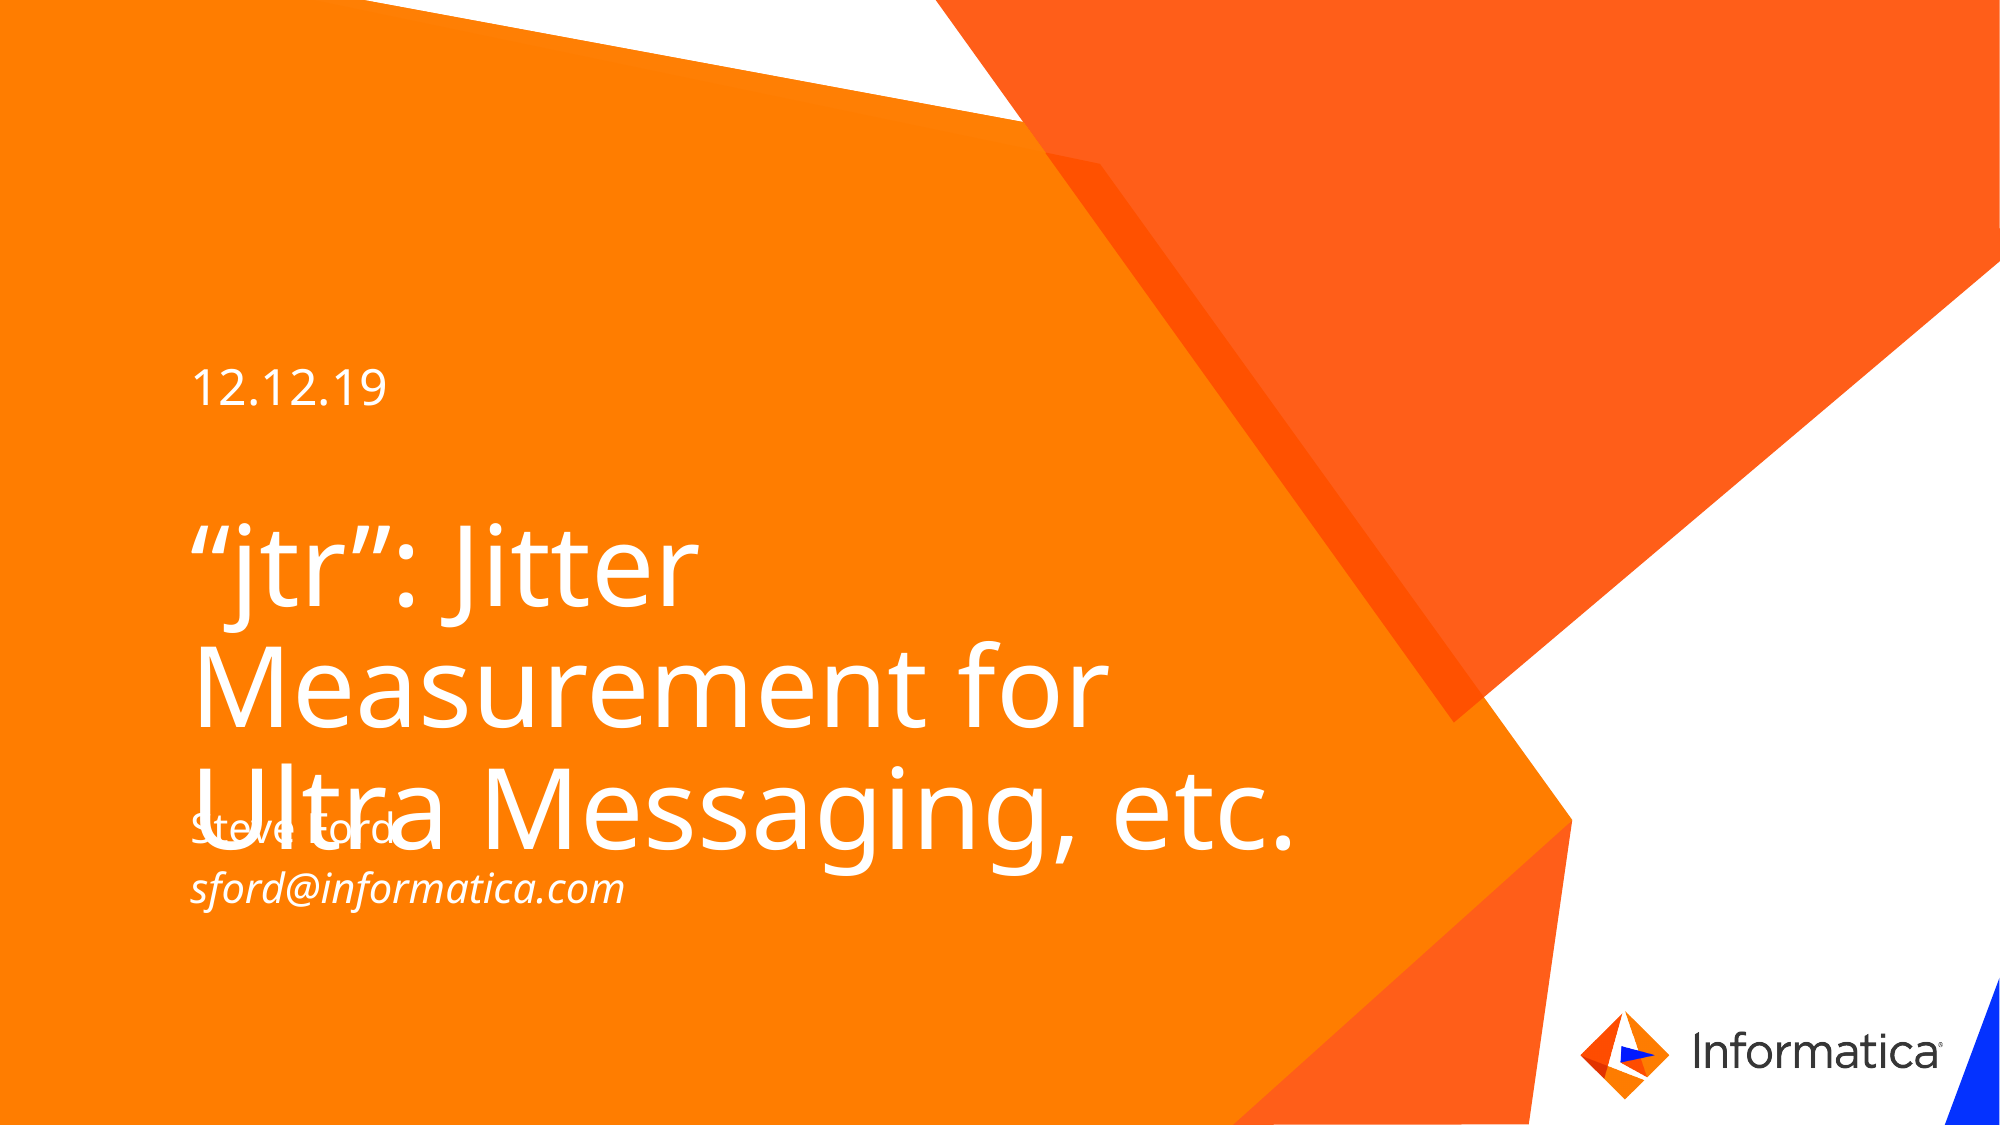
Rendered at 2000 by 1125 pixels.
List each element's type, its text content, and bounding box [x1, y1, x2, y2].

list “jtr”: Jitter Measurement for Ultra Messaging, etc. [190, 508, 1395, 768]
list Steve Ford [190, 807, 1241, 855]
list sford@informatica.com [190, 867, 1241, 916]
picture [1558, 985, 1965, 1125]
list 12.12.19 [190, 346, 1126, 417]
